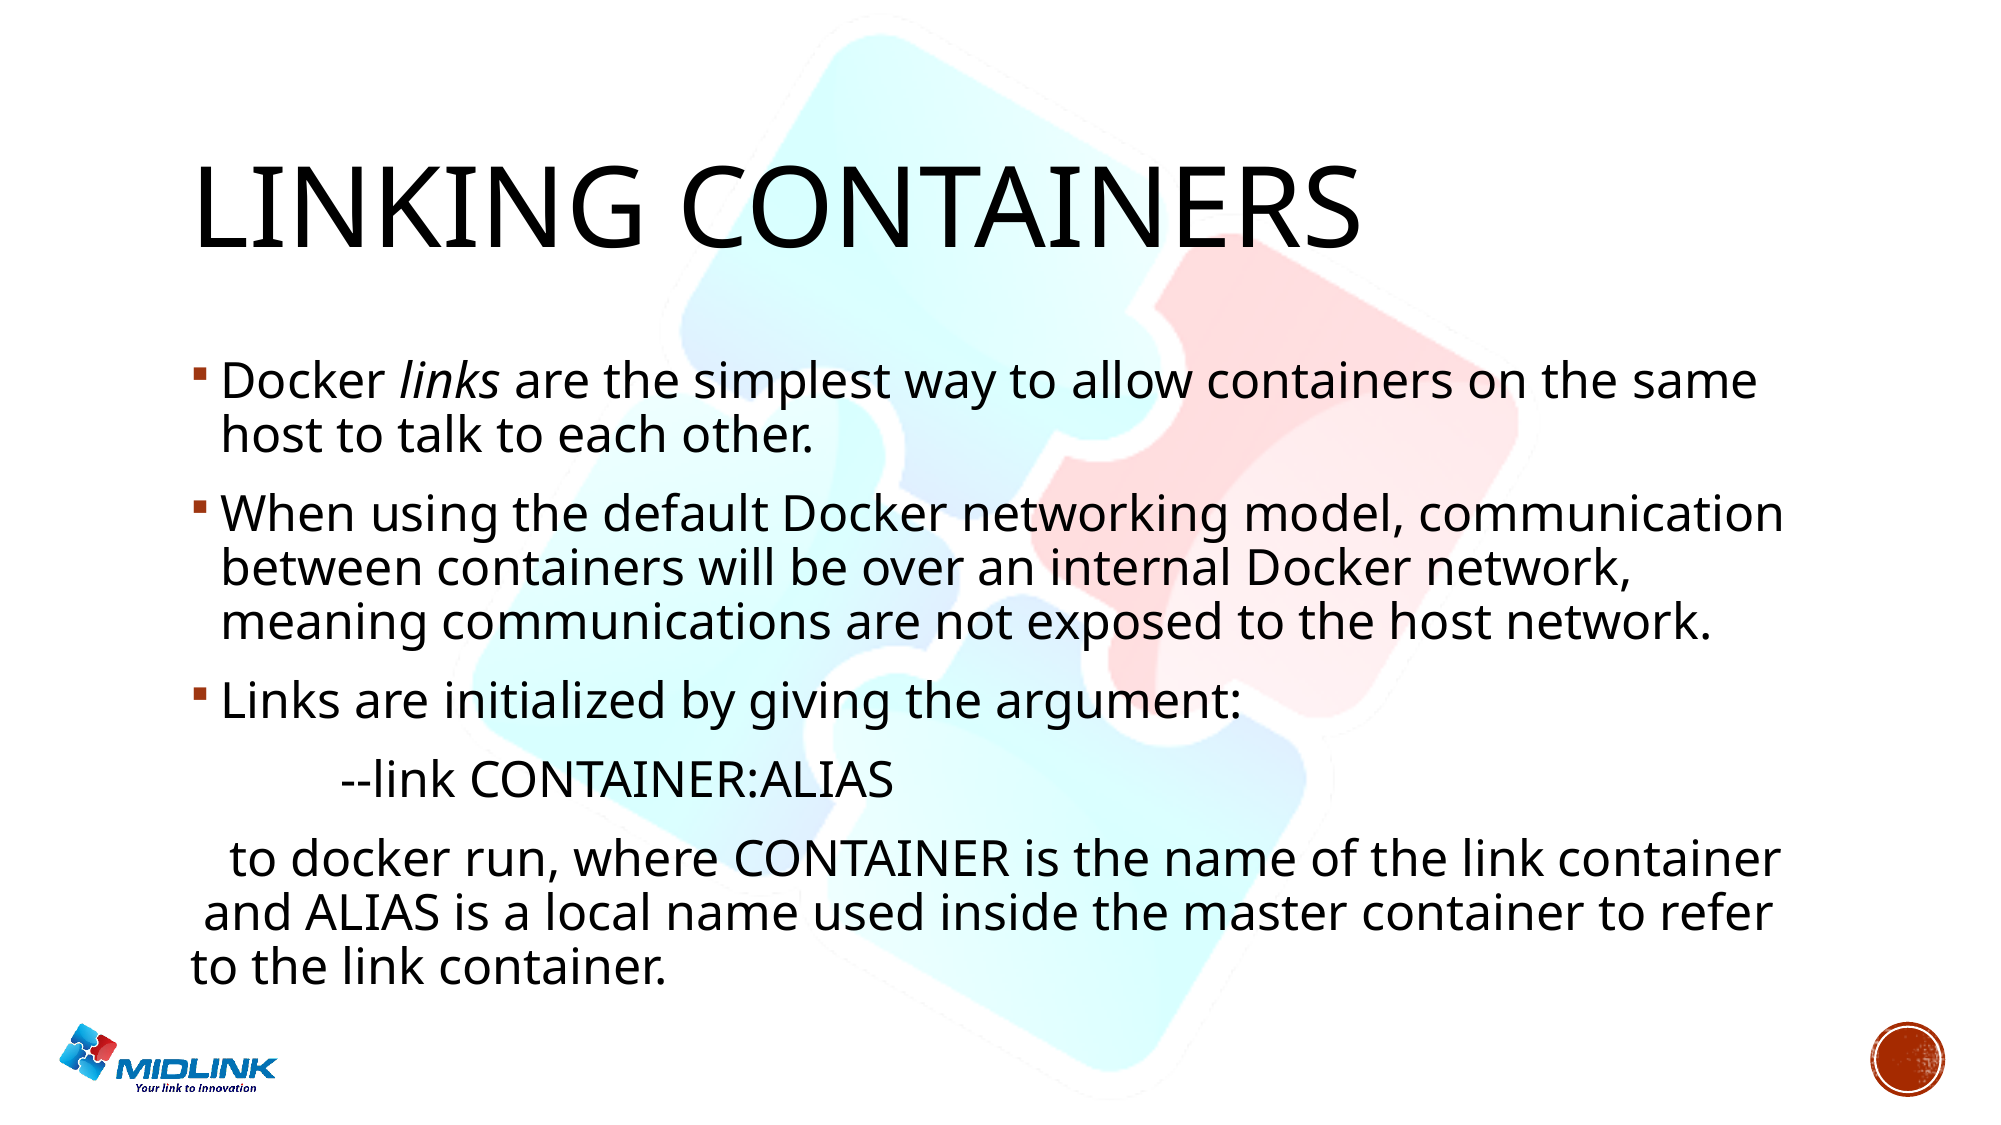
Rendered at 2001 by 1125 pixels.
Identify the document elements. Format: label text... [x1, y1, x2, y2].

picture [49, 1017, 287, 1096]
title Linking containers [175, 79, 1826, 344]
list Docker links are the simplest way to allow containers on the same host to talk to each other. When using the default Docker networking model, communication between containers will be over an internal Docker network, meaning communications are not exposed to the host network. Links are initialized by giving the argument: --link CONTAINER:ALIAS to docker run, where CONTAINER is the name of the link container and ALIAS is a local name used inside the master container to refer to the link container. [175, 348, 1826, 1013]
